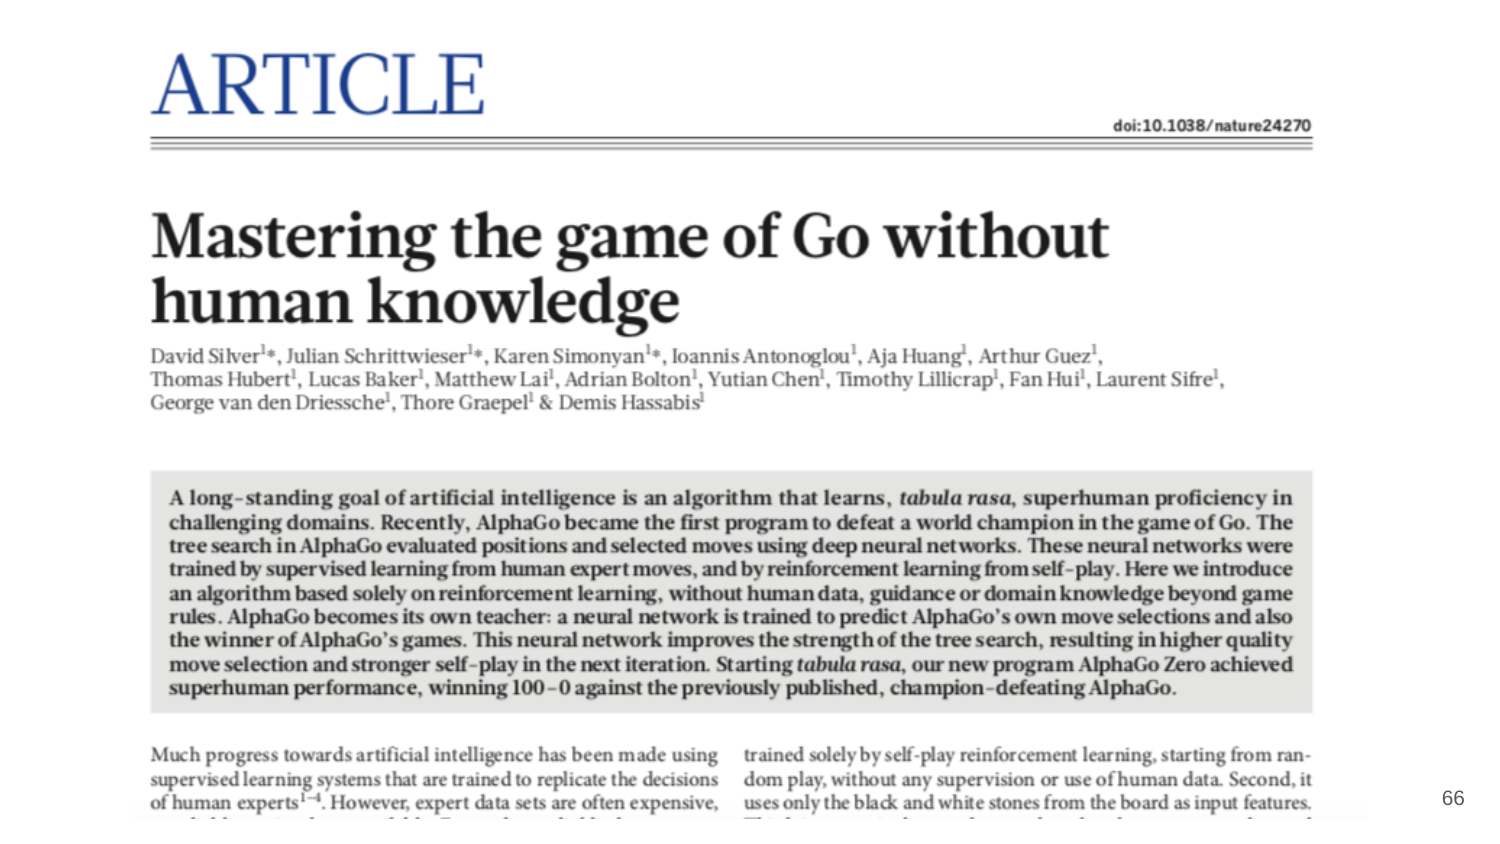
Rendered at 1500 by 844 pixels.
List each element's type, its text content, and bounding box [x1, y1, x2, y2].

slide_number ‹#› [1389, 764, 1480, 830]
picture [134, 24, 1366, 819]
